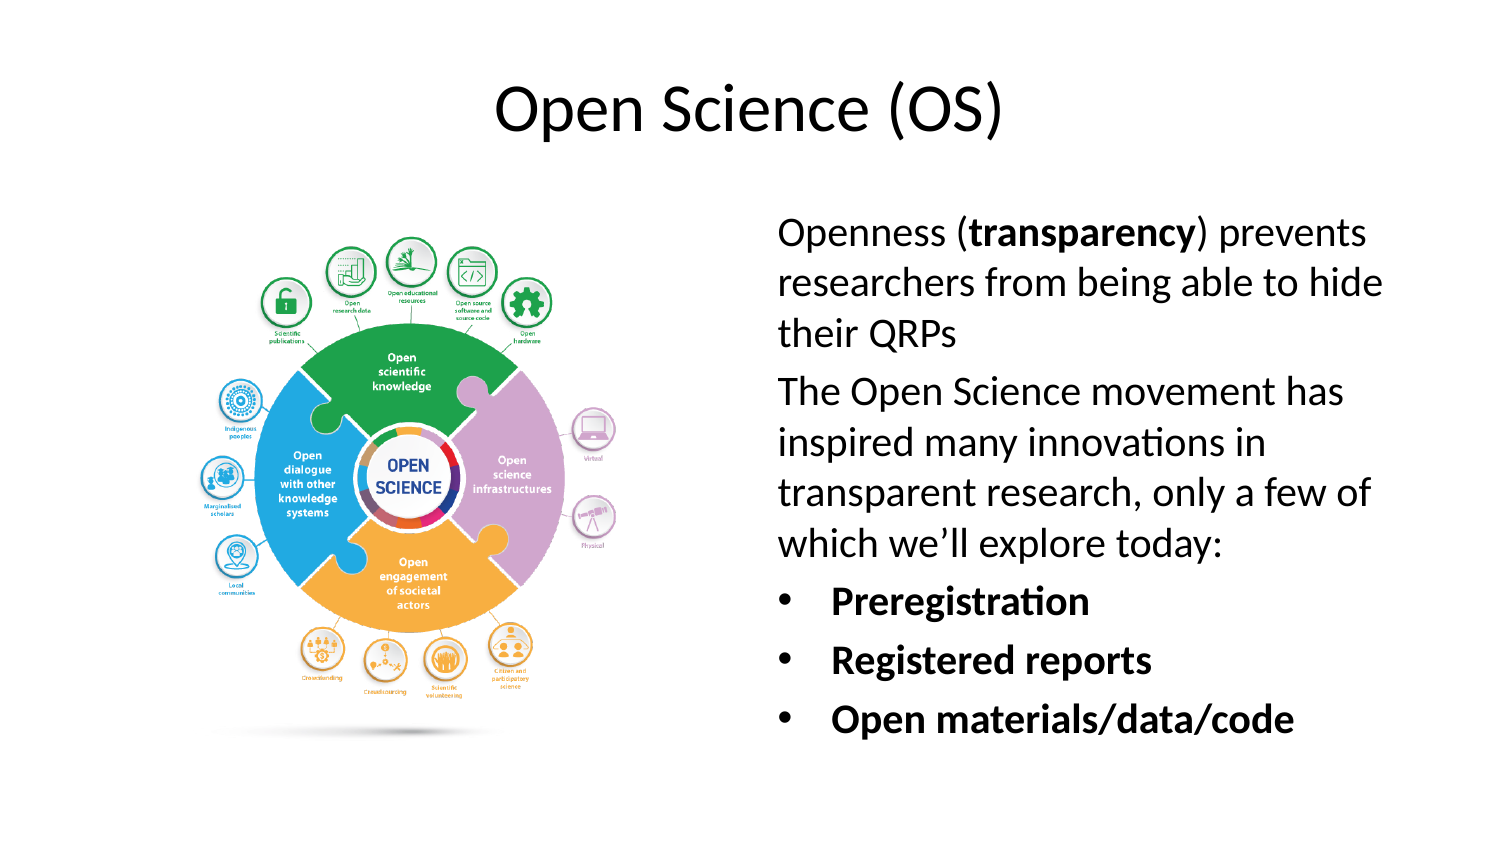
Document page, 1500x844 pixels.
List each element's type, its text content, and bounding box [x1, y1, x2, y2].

title Open Science (OS) [75, 33, 1425, 175]
list Openness (transparency) prevents researchers from being able to hide their QRPs The Open Science movement has inspired many innovations in transparent research, only a few of which we’ll explore today: Preregistration Registered reports Open materials/data/code [762, 196, 1425, 754]
picture [170, 195, 644, 753]
